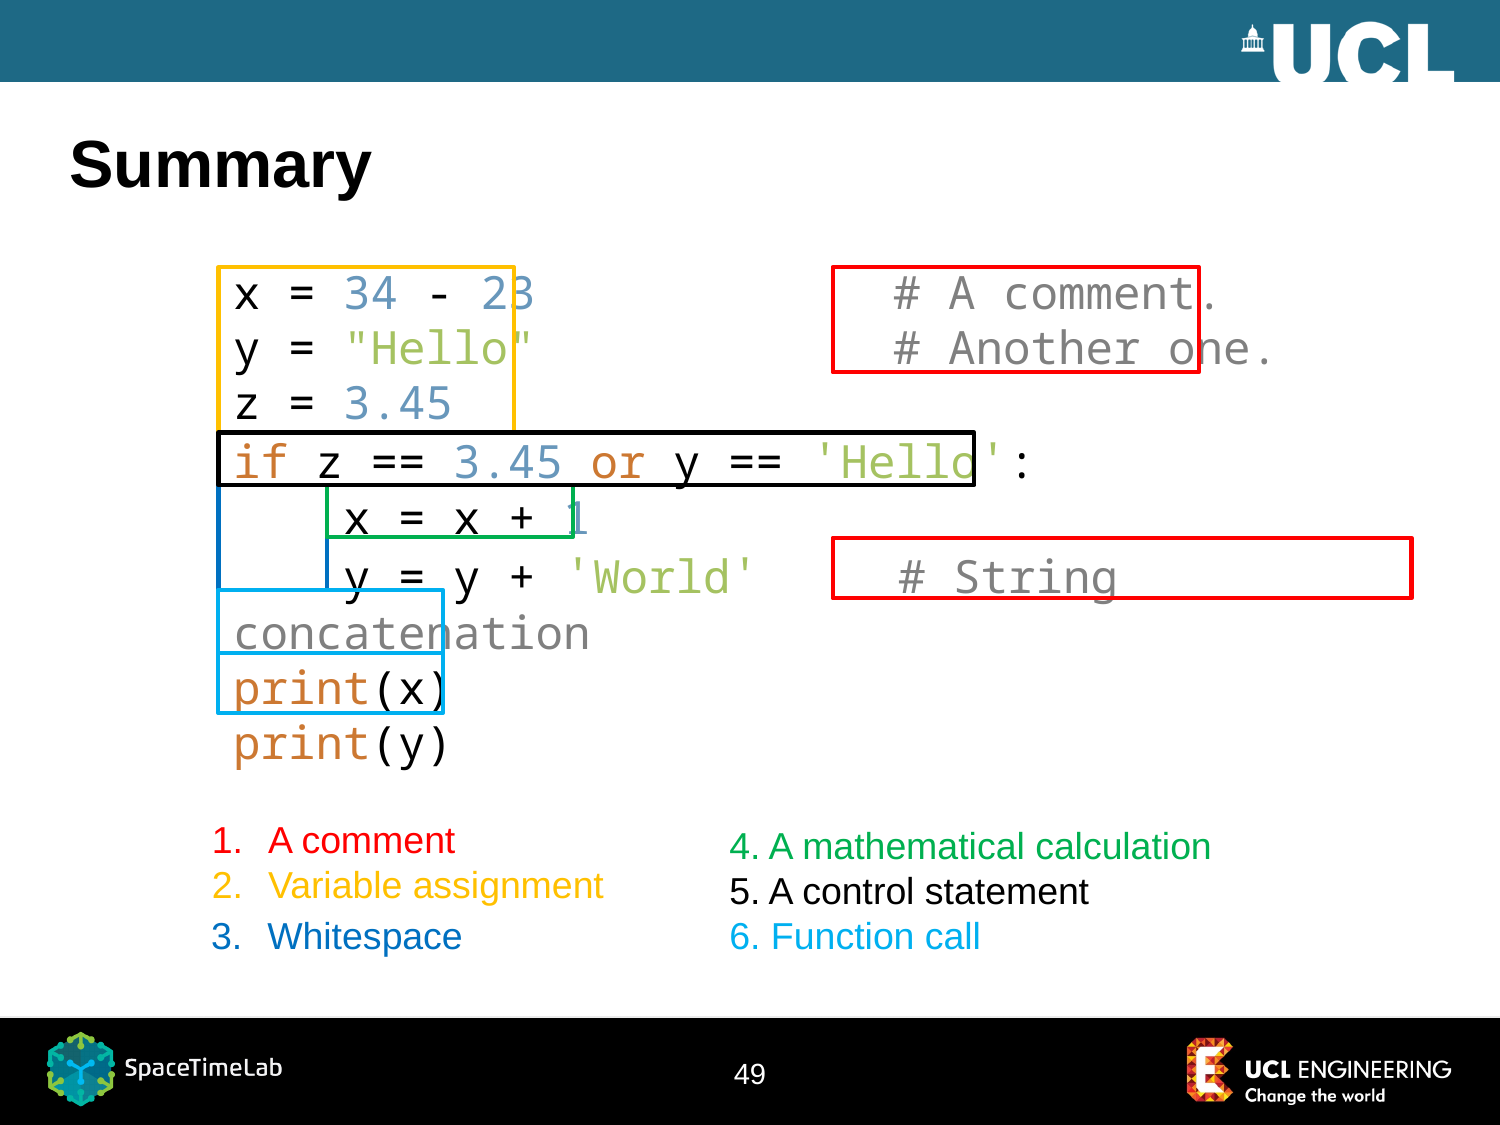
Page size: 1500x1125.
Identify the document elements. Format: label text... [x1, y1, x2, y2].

text_box [216, 651, 445, 715]
text_box x = 34 - 23 # A comment. y = "Hello" # Another one. z = 3.45 if z == 3.45 or y == 'Hello': x = x + 1 y = y + 'World' # String concatenation print(x) print(y) [218, 256, 1465, 777]
text_box [216, 265, 516, 430]
picture [0, 990, 1500, 1125]
title Summary [54, 113, 1447, 197]
text_box [831, 536, 1414, 600]
text_box [325, 487, 575, 539]
text_box [216, 430, 976, 487]
text_box 4. A mathematical calculation 5. A control statement 6. Function call [714, 814, 1465, 965]
text_box [216, 487, 329, 588]
text_box [216, 588, 445, 651]
footer 49 [496, 1042, 1004, 1103]
text_box [831, 265, 1201, 374]
text_box Whitespace [196, 904, 478, 965]
text_box A comment Variable assignment [197, 809, 620, 914]
